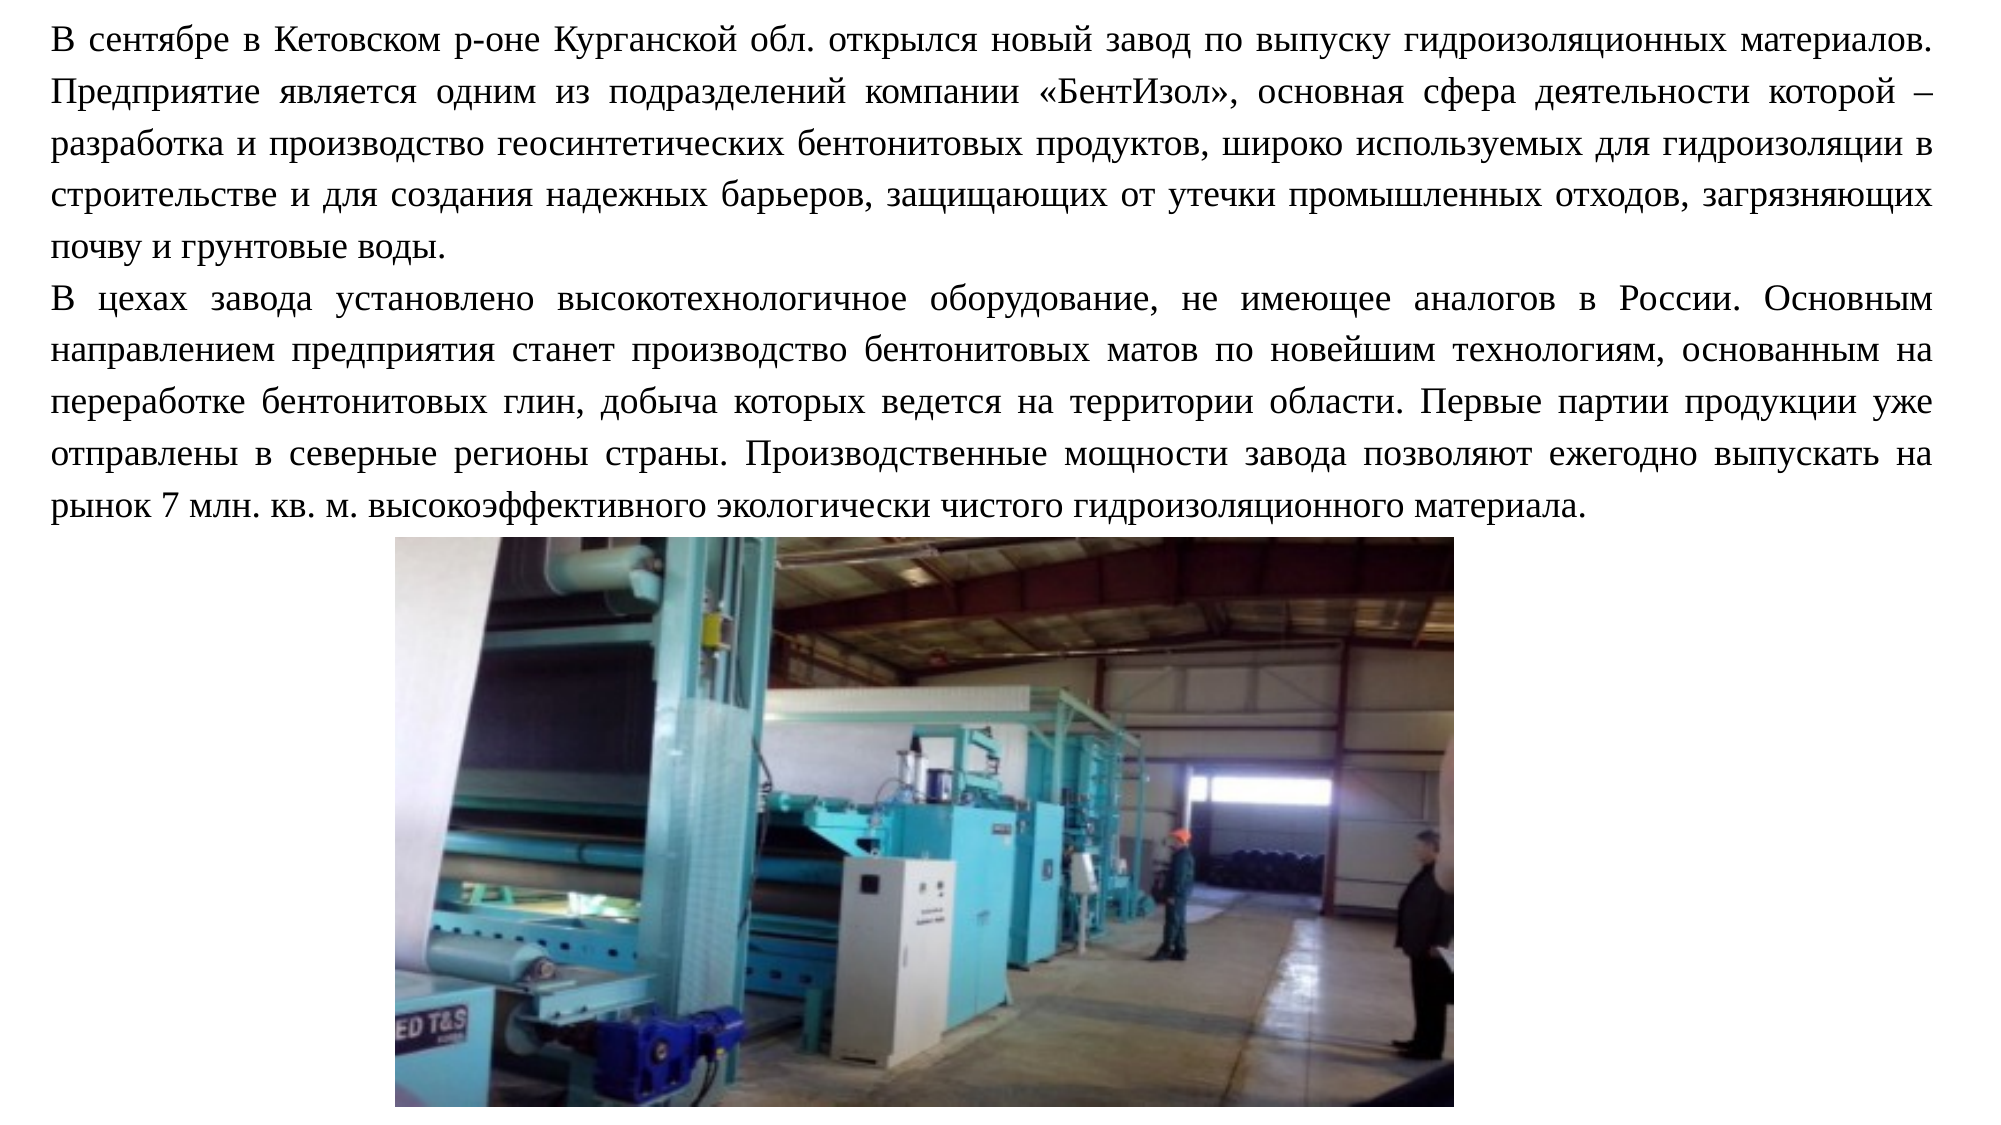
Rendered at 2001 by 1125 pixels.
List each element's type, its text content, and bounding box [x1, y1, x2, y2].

text_box В сентябре в Кетовском р-оне Курганской обл. открылся новый завод по выпуску гидроизоляционных материалов. Предприятие является одним из подразделений компании «БентИзол», основная сфера деятельности которой – разработка и производство геосинтетических бентонитовых продуктов, широко используемых для гидроизоляции в строительстве и для создания надежных барьеров, защищающих от утечки промышленных отходов, загрязняющих почву и грунтовые воды. В цехах завода установлено высокотехнологичное оборудование, не имеющее аналогов в России. Основным направлением предприятия станет производство бентонитовых матов по новейшим технологиям, основанным на переработке бентонитовых глин, добыча которых ведется на территории области. Первые партии продукции уже отправлены в северные регионы страны. Производственные мощности завода позволяют ежегодно выпускать на рынок 7 млн. кв. м. высокоэффективного экологически чистого гидроизоляционного материала. [35, 0, 1950, 532]
picture [395, 537, 1454, 1108]
